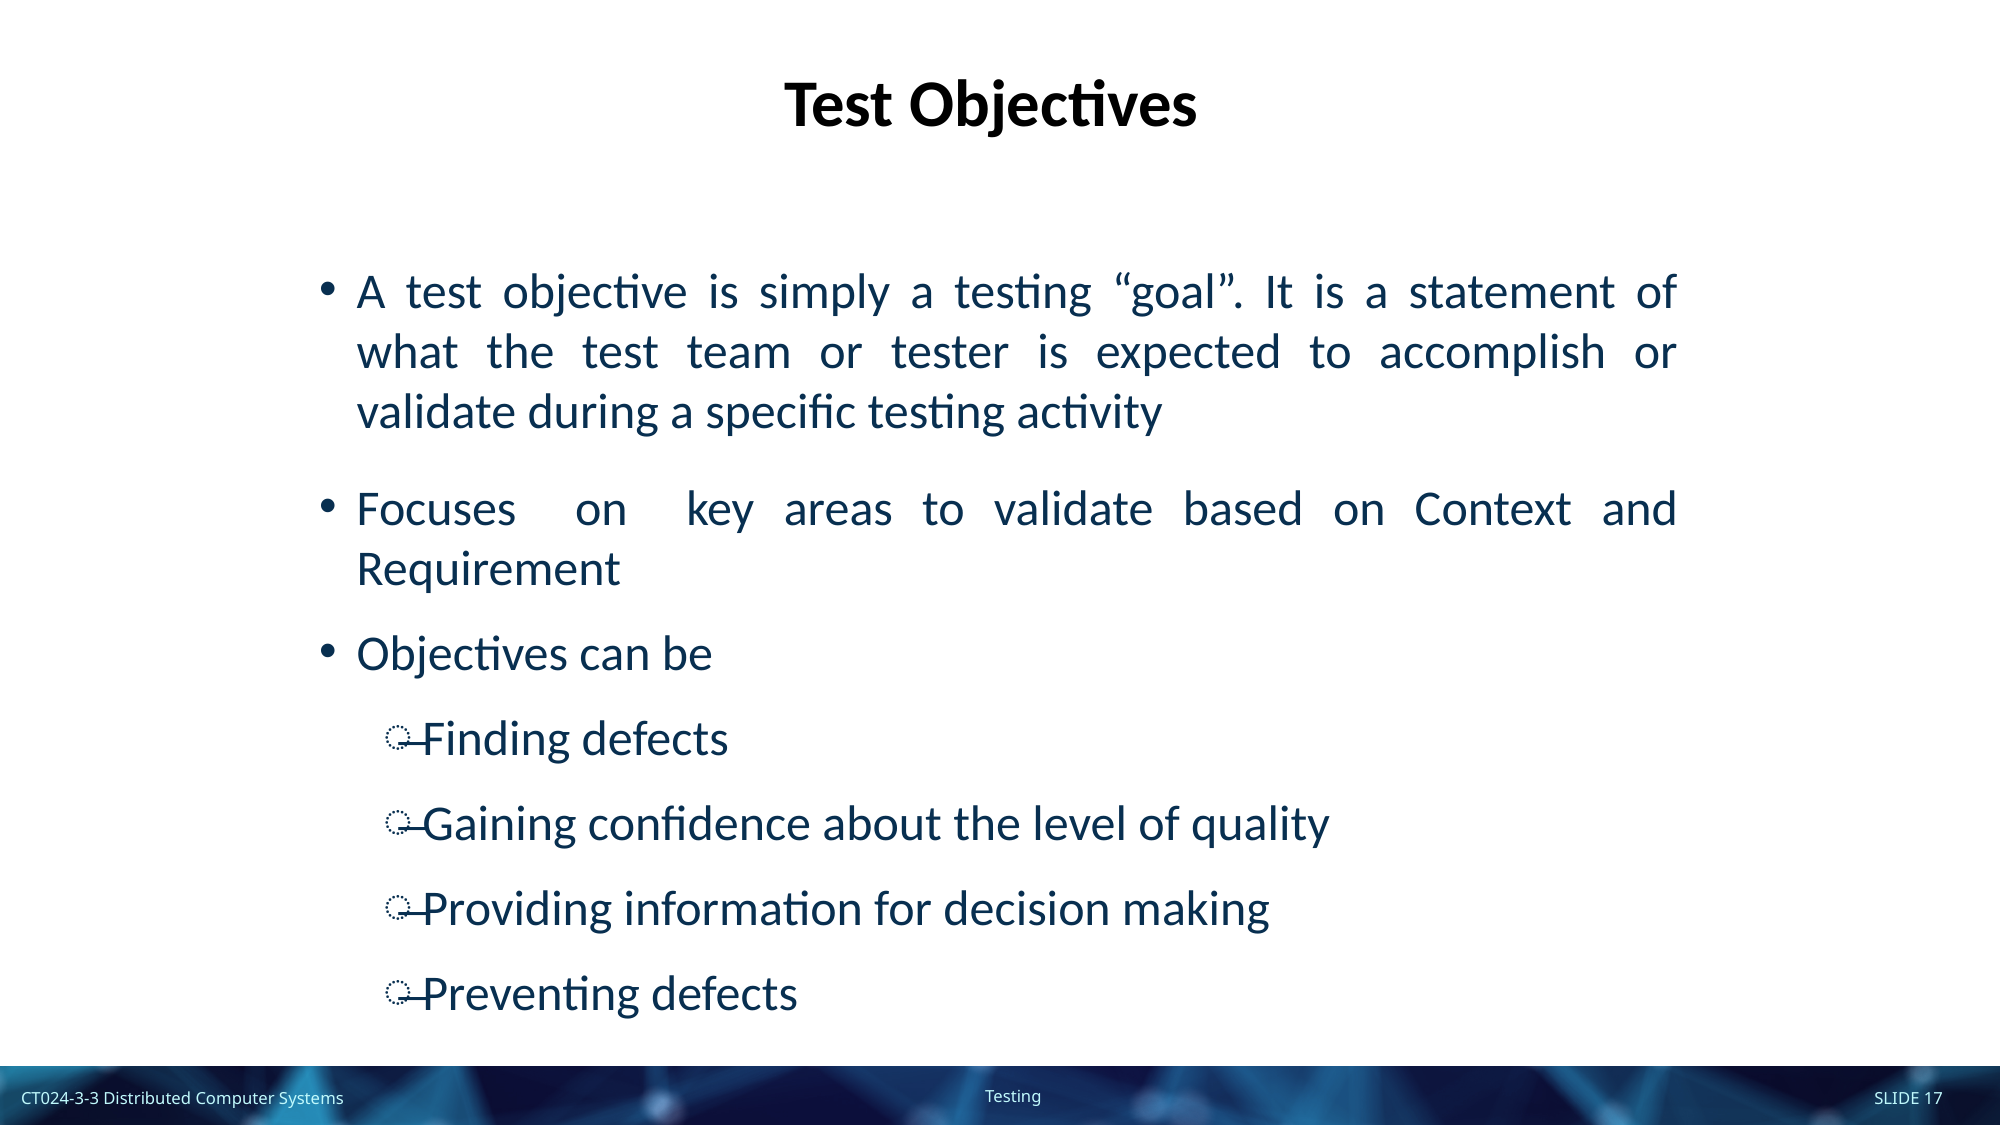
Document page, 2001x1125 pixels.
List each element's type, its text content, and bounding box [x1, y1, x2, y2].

picture [0, 1066, 2000, 1125]
text_box A test objective is simply a testing “goal”. It is a statement of what the test team or tester is expected to accomplish or validate during a specific testing activity Focuses on key areas to validate based on Context and Requirement Objectives can be Finding defects Gaining confidence about the level of quality Providing information for decision making Preventing defects [319, 258, 1679, 1021]
text_box Test Objectives [290, 52, 1708, 142]
